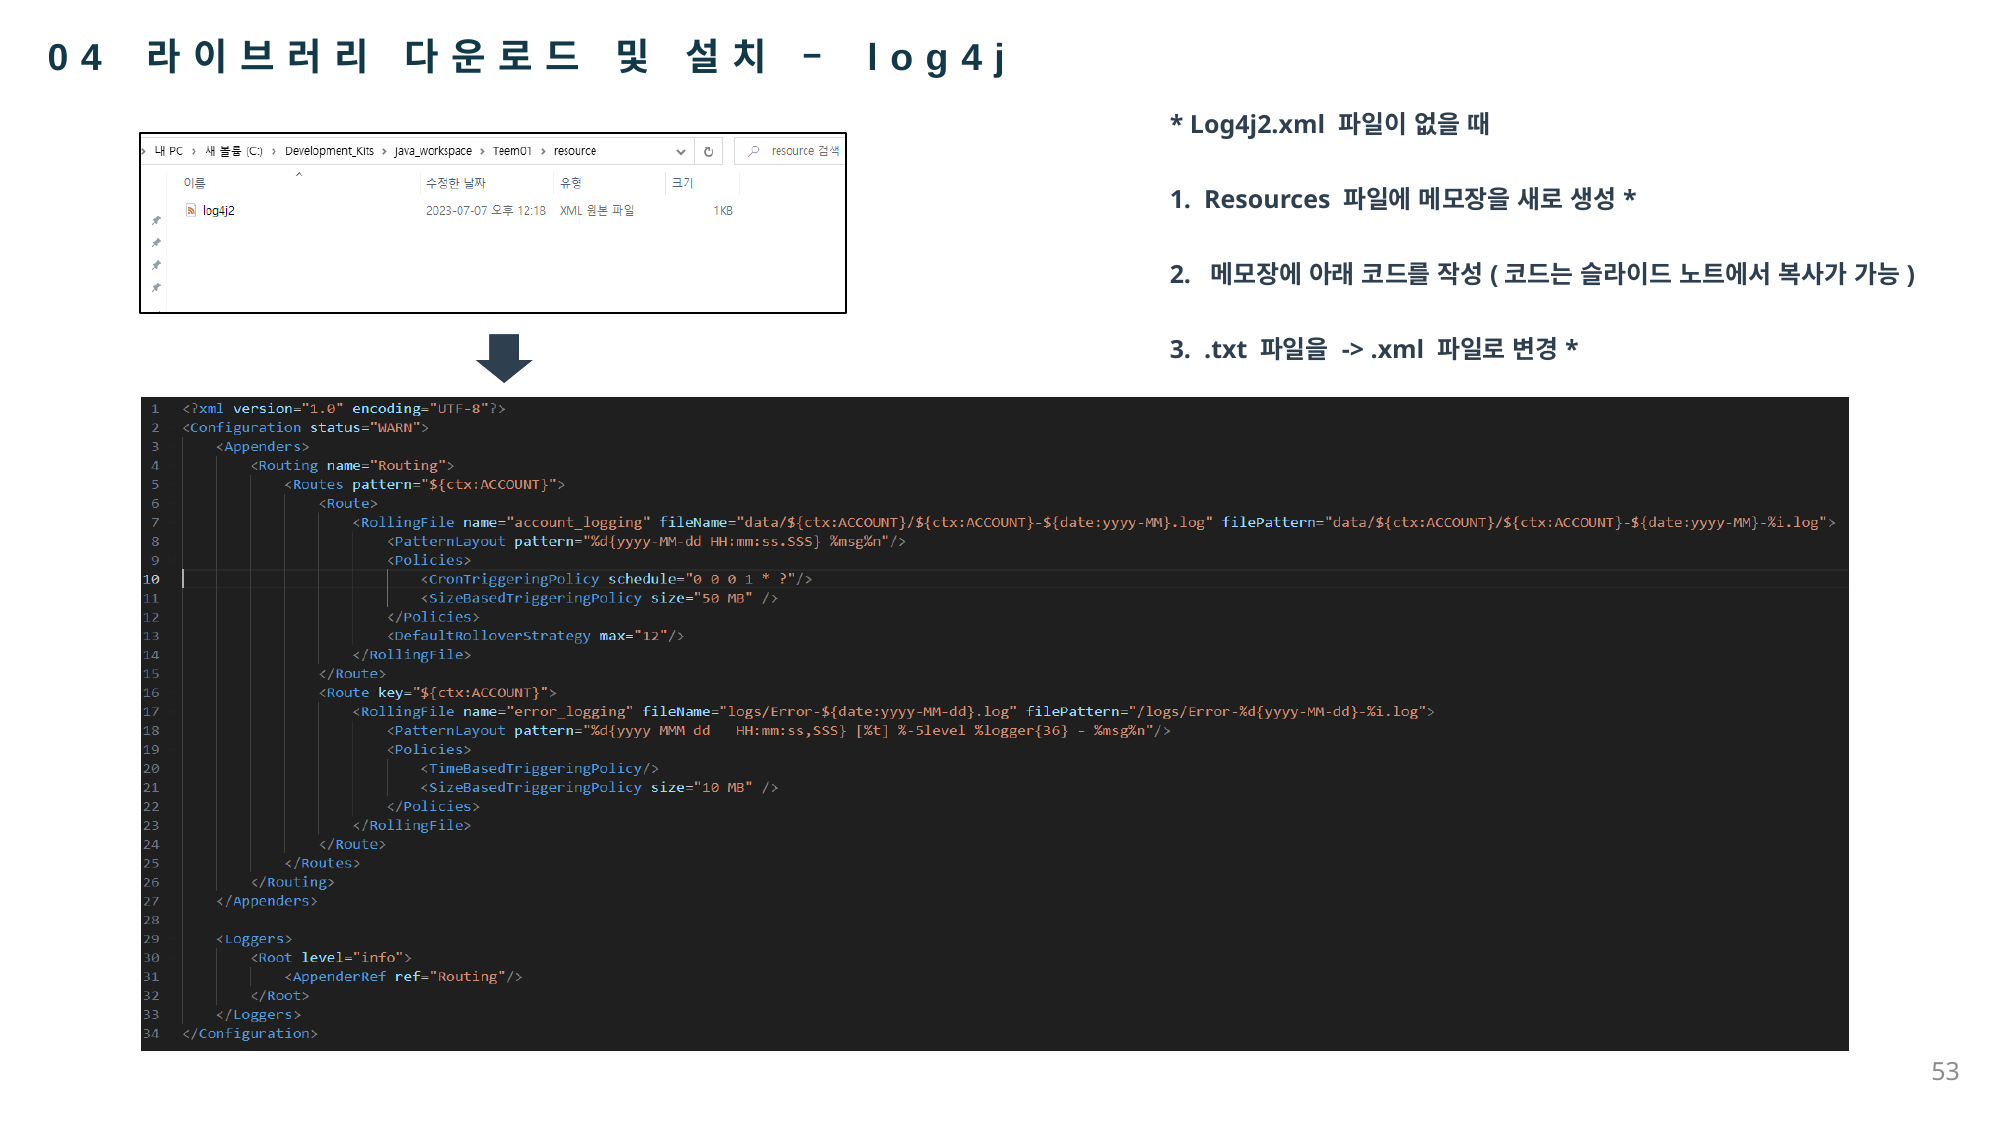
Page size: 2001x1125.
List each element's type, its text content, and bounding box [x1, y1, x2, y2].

slide_number 53 [1524, 1042, 1975, 1103]
text_box 04 라이브러리 다운로드 및 설치 – log4j [32, 26, 1089, 86]
picture [141, 134, 846, 312]
text_box * Log4j2.xml 파일이 없을 때 1. Resources 파일에 메모장을 새로 생성* 2. 메모장에 아래 코드를 작성(코드는 슬라이드 노트에서 복사가 가능) 3. .txt 파일을 -> .xml 파일로 변경* [1154, 56, 1975, 371]
picture [141, 397, 1849, 1051]
text_box [469, 332, 539, 386]
